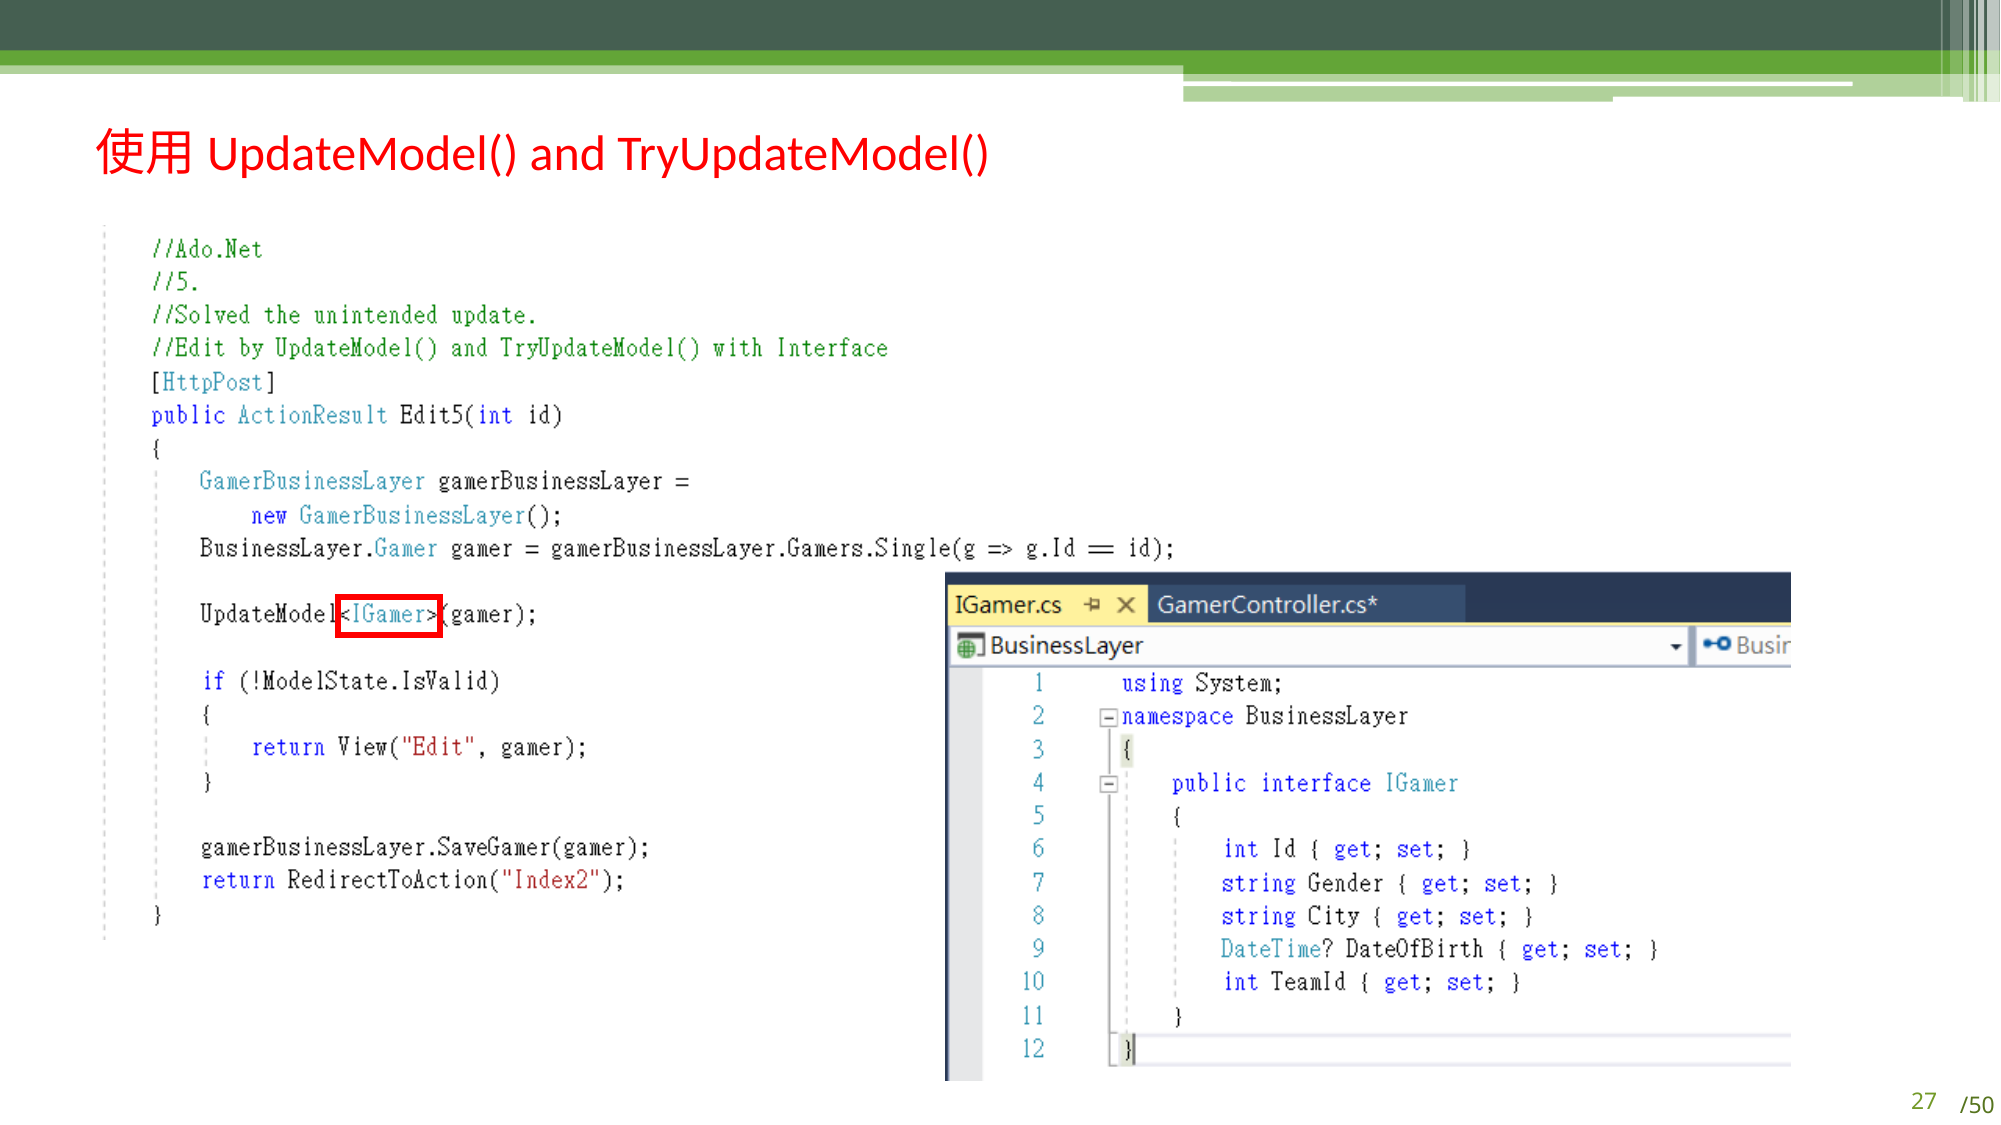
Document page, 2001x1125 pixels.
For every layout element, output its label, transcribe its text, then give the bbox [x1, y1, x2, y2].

footer /50 [1953, 1083, 2000, 1124]
slide_number 26 [1785, 1065, 1953, 1125]
text_box 使用UpdateModel() and TryUpdateModel() [80, 112, 1006, 188]
picture [101, 225, 1791, 1082]
